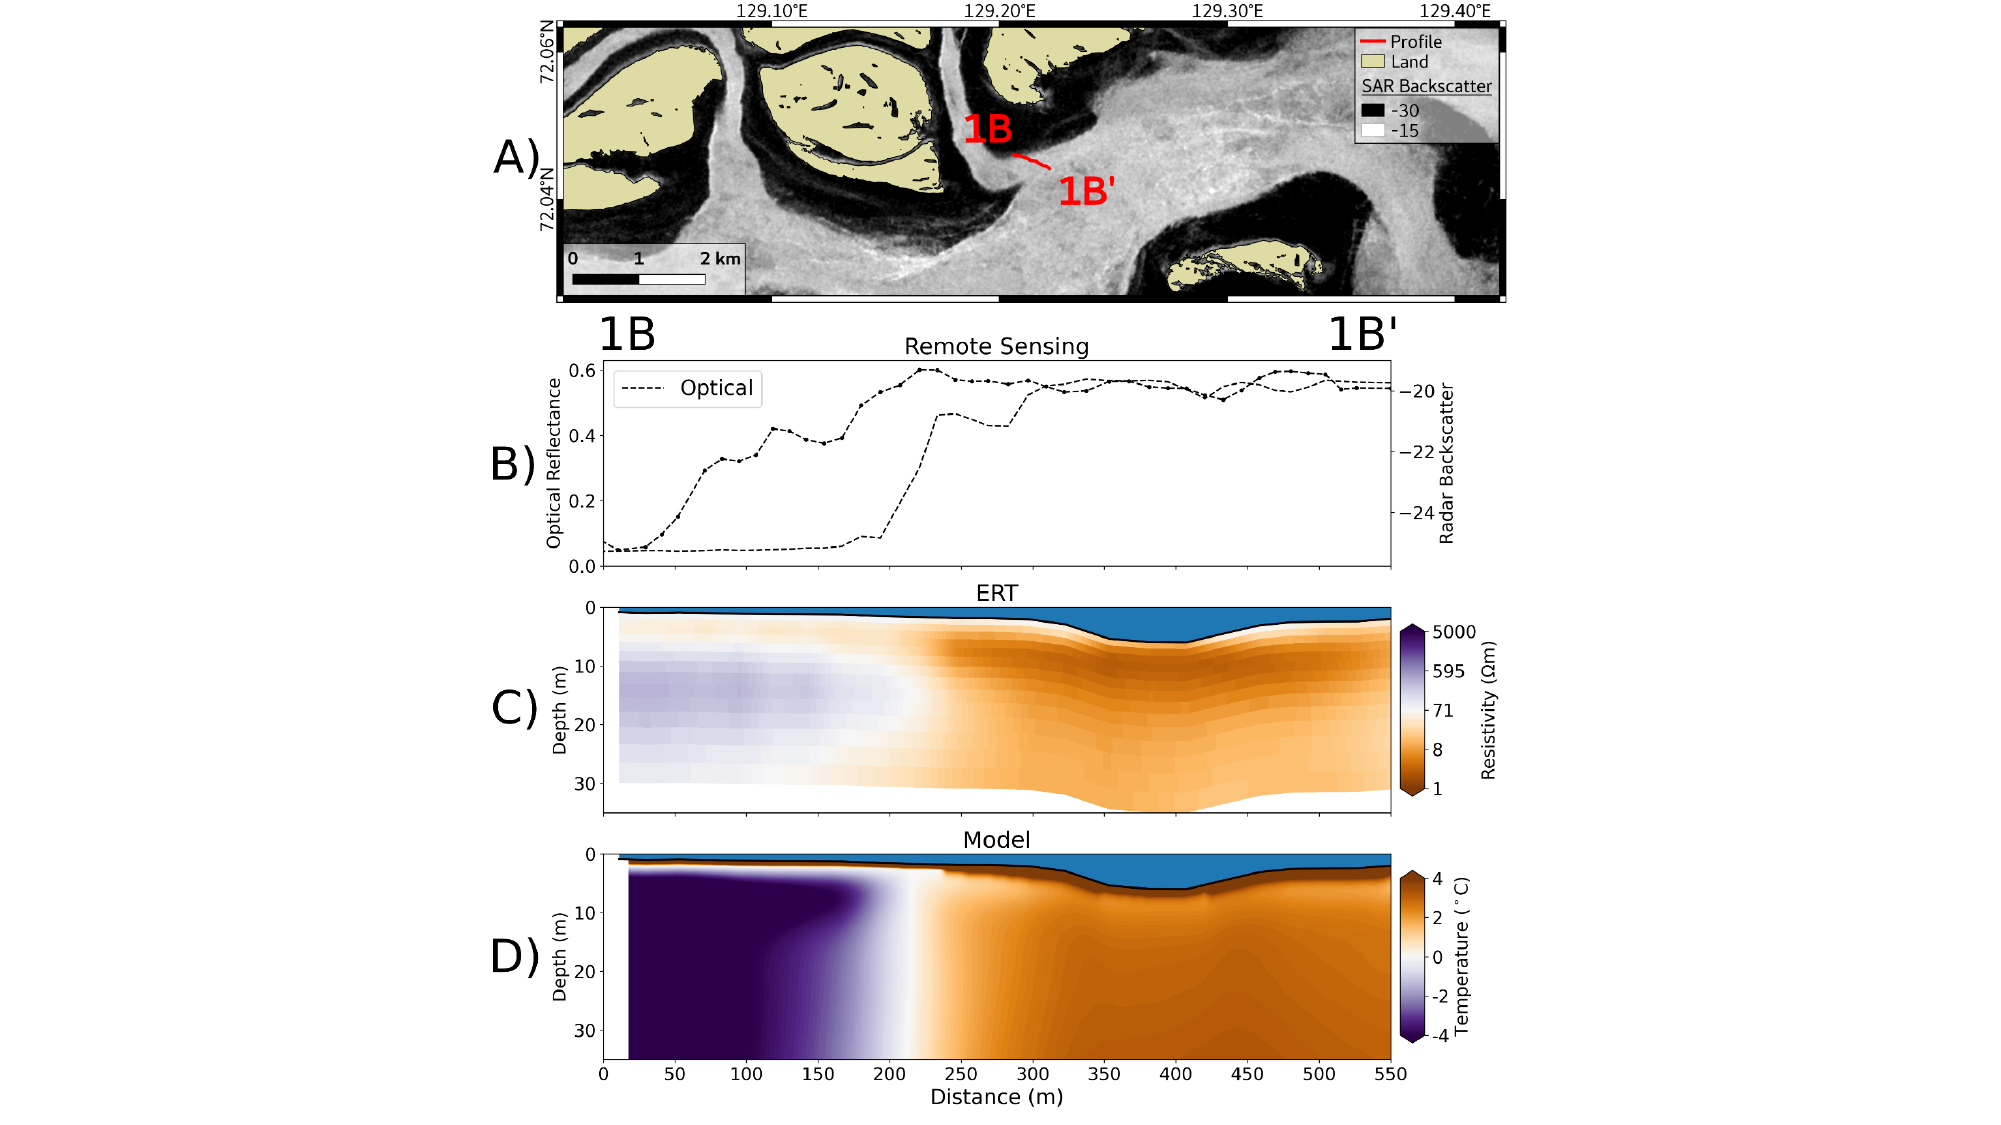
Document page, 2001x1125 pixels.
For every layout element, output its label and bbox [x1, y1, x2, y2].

picture [493, 0, 1507, 1125]
